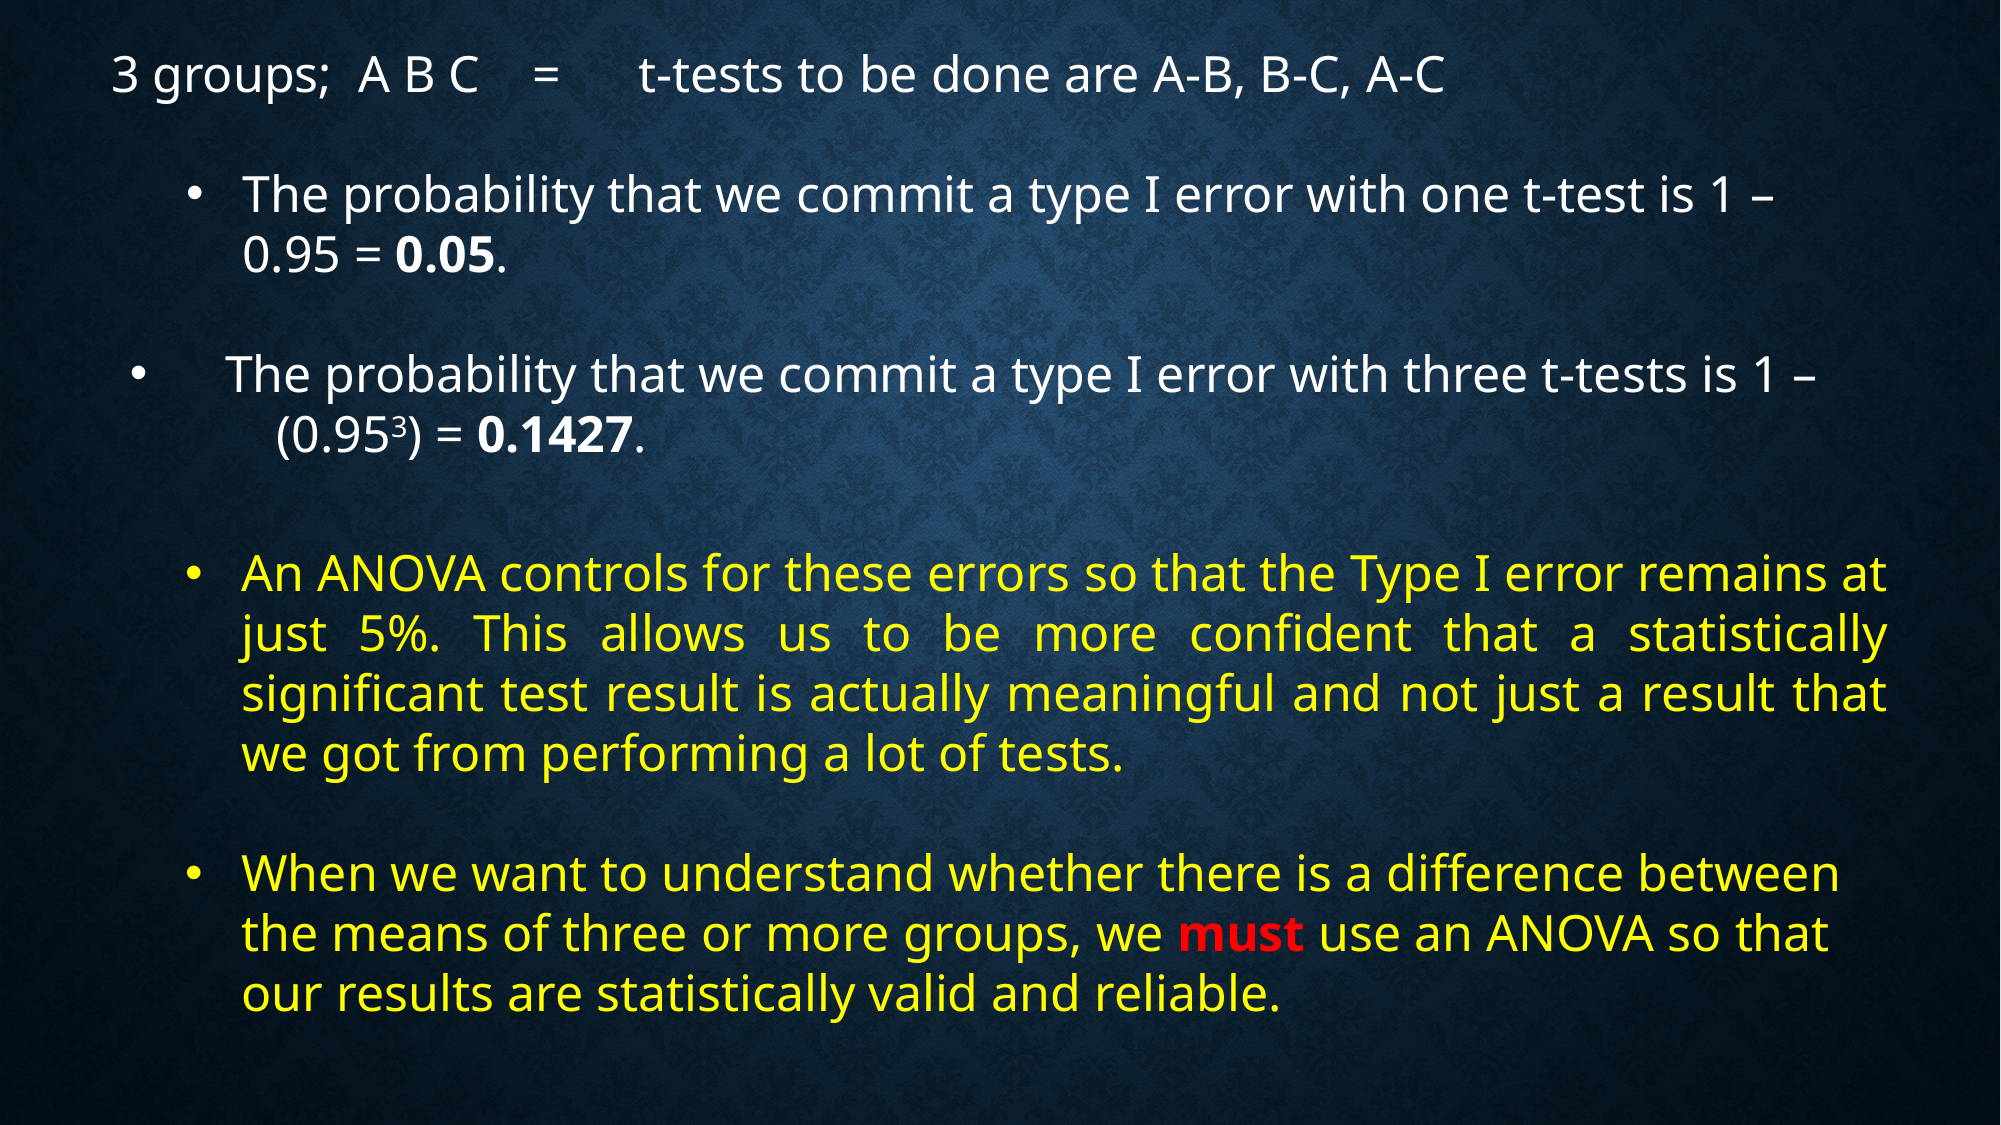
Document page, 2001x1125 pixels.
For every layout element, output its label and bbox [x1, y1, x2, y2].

text_box [95, 34, 1905, 1125]
